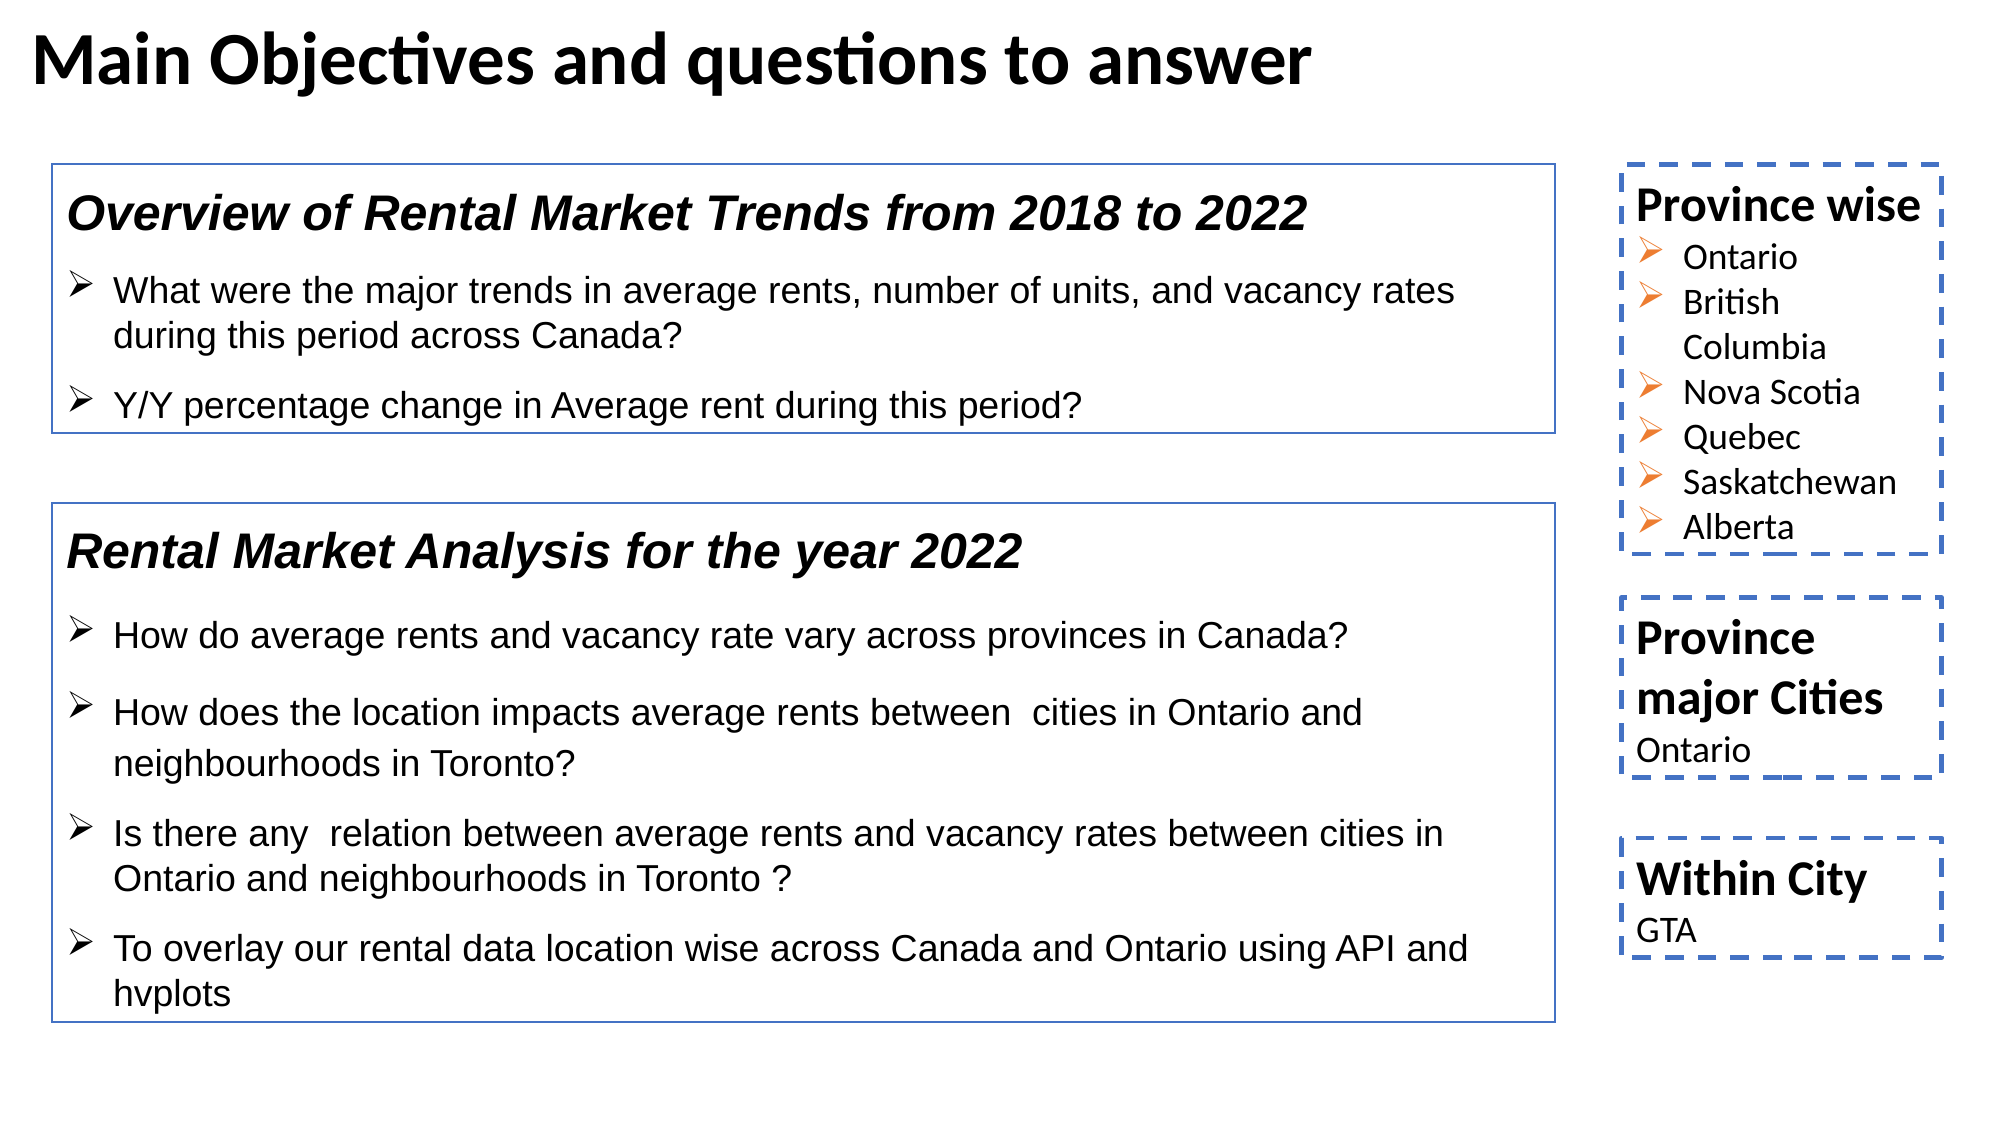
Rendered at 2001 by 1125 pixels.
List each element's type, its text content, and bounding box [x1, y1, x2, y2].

text_box Overview of Rental Market Trends from 2018 to 2022 What were the major trends in average rents, number of units, and vacancy rates during this period across Canada? Y/Y percentage change in Average rent during this period? [51, 163, 1556, 434]
text_box Within City GTA [1621, 838, 1942, 958]
text_box Main Objectives and questions to answer [16, 2, 1782, 108]
text_box Province wise Ontario British Columbia Nova Scotia Quebec Saskatchewan Alberta [1621, 164, 1942, 554]
text_box Rental Market Analysis for the year 2022 How do average rents and vacancy rate vary across provinces in Canada? How does the location impacts average rents between cities in Ontario and neighbourhoods in Toronto? Is there any relation between average rents and vacancy rates between cities in Ontario and neighbourhoods in Toronto ? To overlay our rental data location wise across Canada and Ontario using API and hvplots [51, 502, 1556, 1023]
text_box Province major Cities Ontario [1621, 597, 1942, 778]
